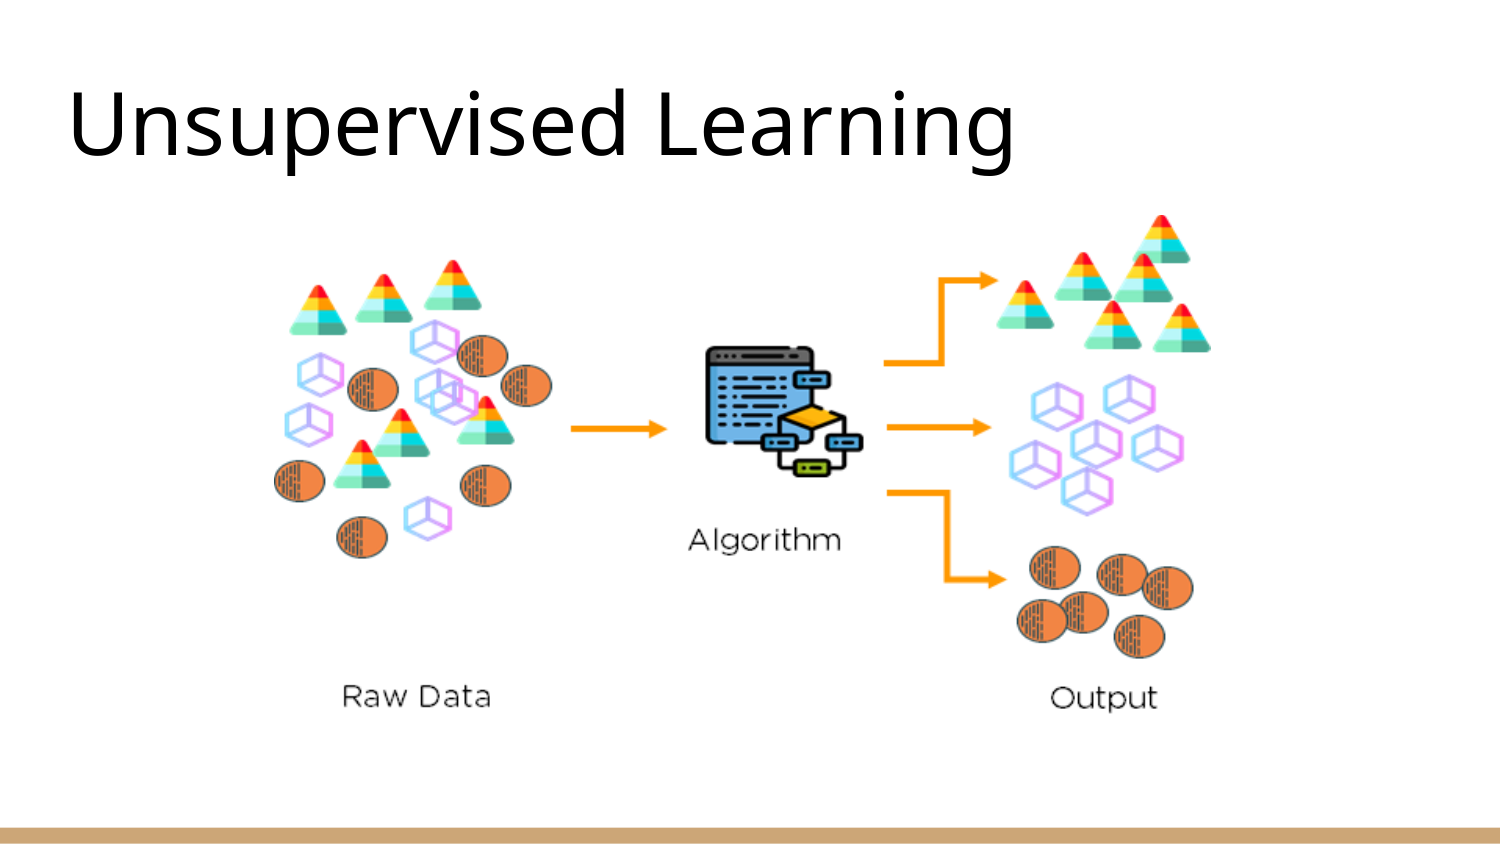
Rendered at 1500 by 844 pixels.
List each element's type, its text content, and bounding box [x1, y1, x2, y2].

picture [274, 214, 1211, 738]
title Unsupervised Learning [51, 51, 1449, 189]
